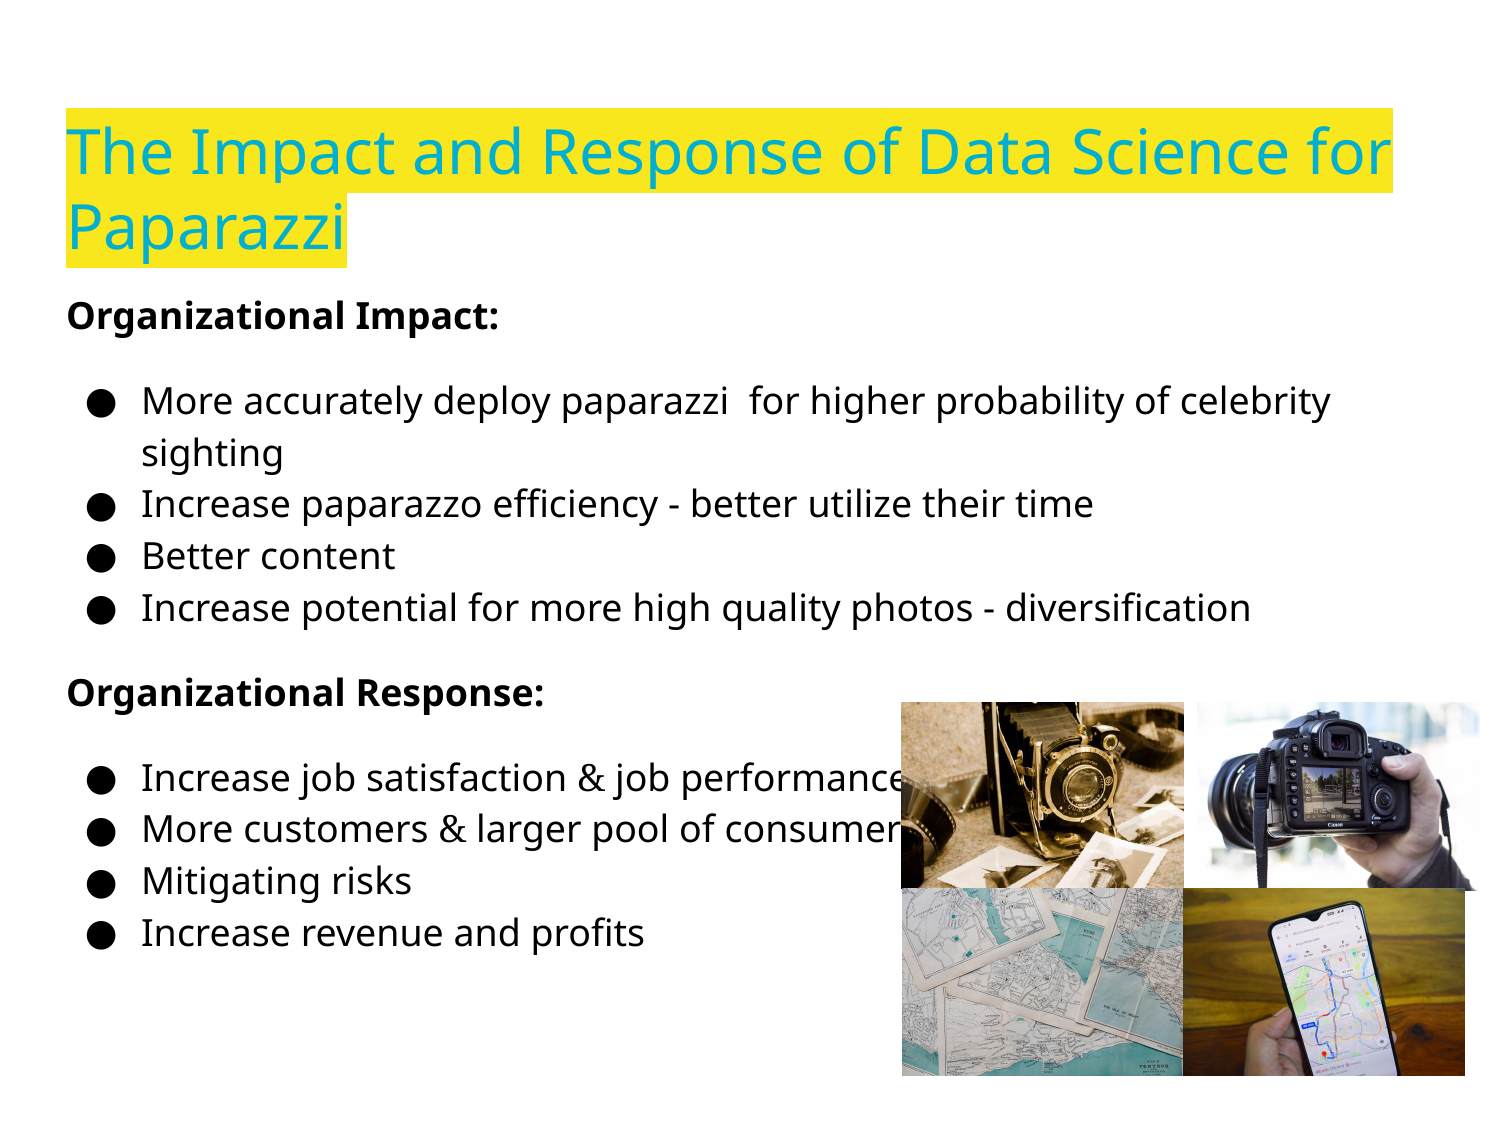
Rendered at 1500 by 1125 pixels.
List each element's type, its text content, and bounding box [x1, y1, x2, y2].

list Organizational Impact: More accurately deploy paparazzi for higher probability of celebrity sighting Increase paparazzo efficiency - better utilize their time Better content Increase potential for more high quality photos - diversification Organizational Response: Increase job satisfaction & job performance More customers & larger pool of consumers Mitigating risks Increase revenue and profits [51, 269, 1449, 1000]
title The Impact and Response of Data Science for Paparazzi [51, 97, 1449, 223]
picture [901, 702, 1480, 1077]
